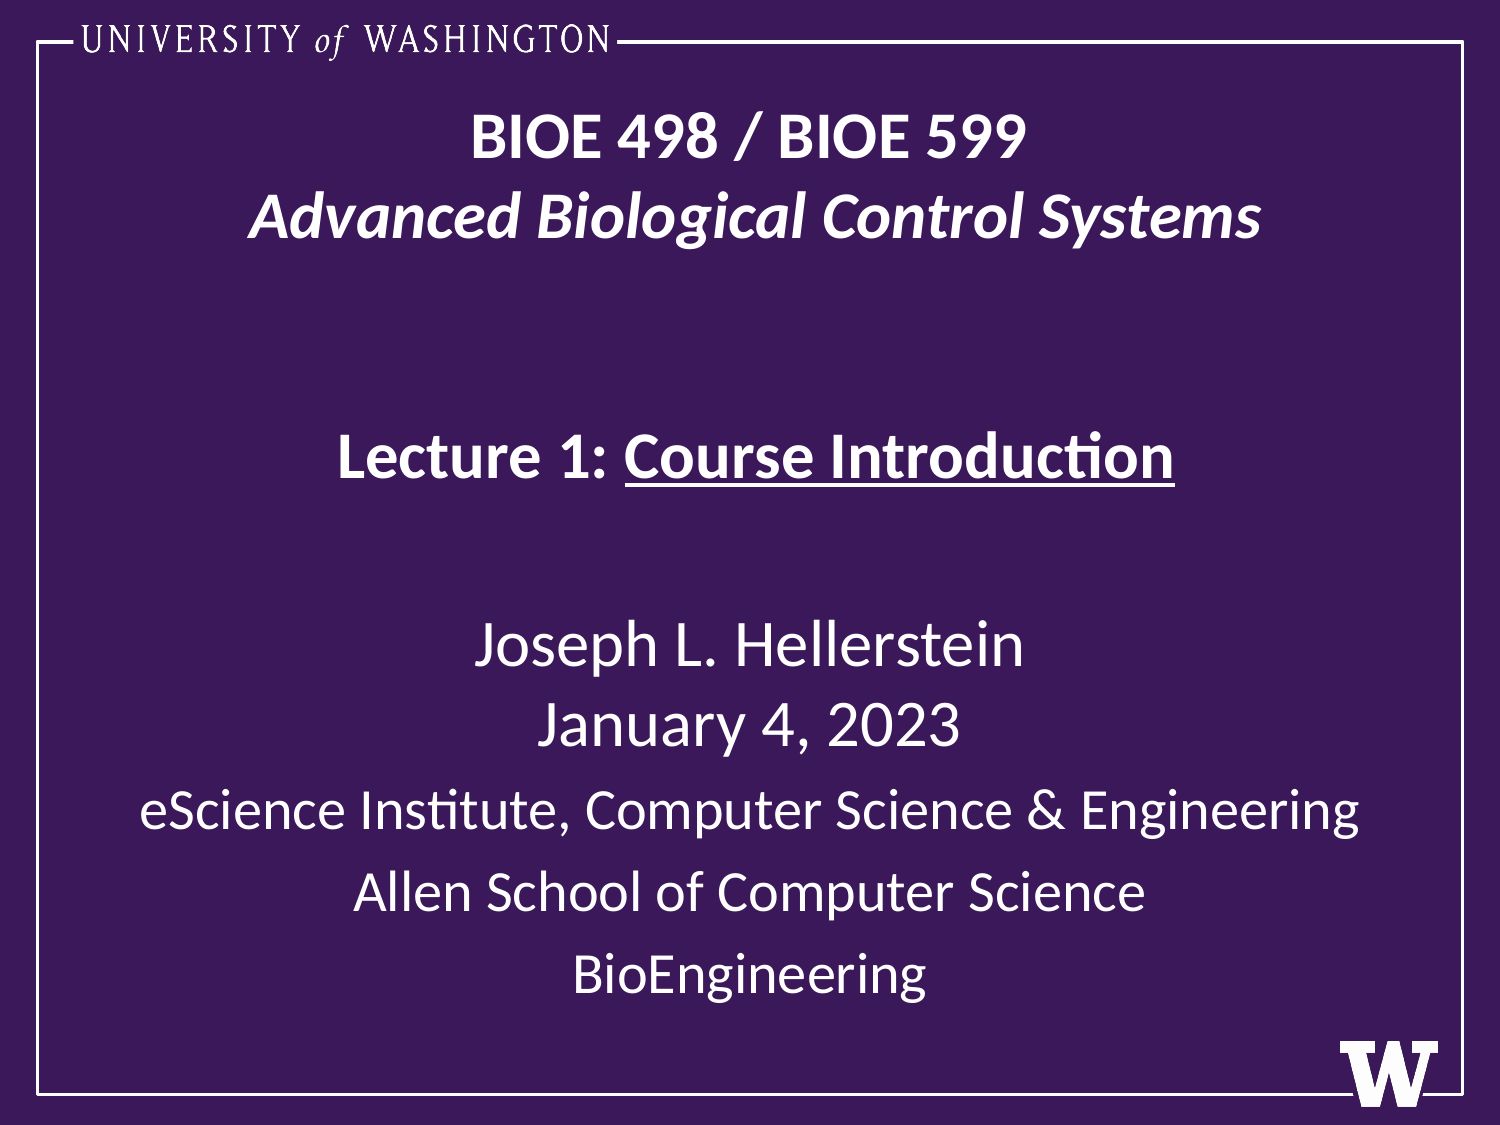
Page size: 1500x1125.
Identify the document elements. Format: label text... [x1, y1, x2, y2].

picture [1340, 1041, 1438, 1107]
picture [81, 24, 609, 61]
subtitle Joseph L. Hellerstein January 4, 2023 eScience Institute, Computer Science & Engineering Allen School of Computer Science BioEngineering [62, 592, 1438, 960]
title BIOE 498 / BIOE 599 Advanced Biological Control Systems Lecture 1: Course Introduction [62, 84, 1450, 326]
